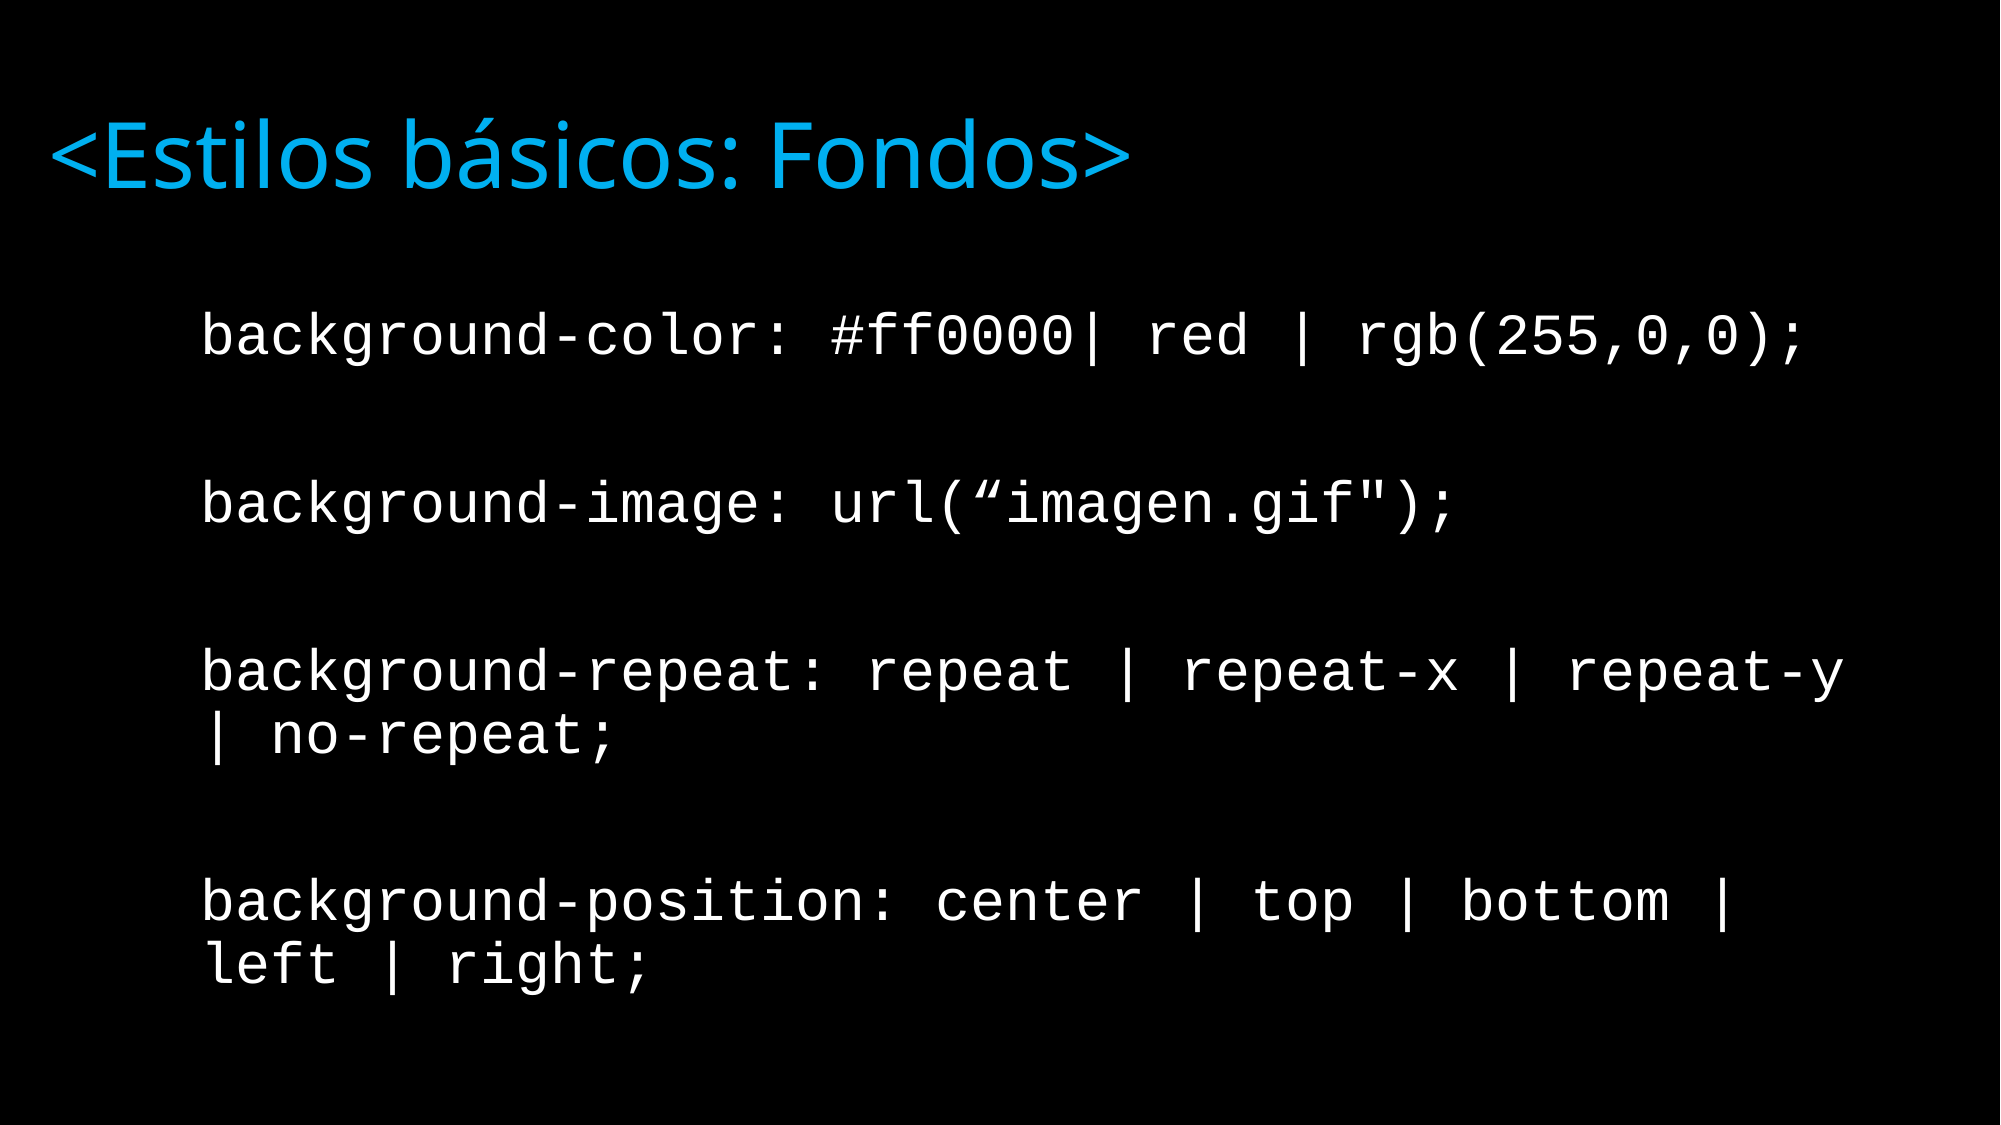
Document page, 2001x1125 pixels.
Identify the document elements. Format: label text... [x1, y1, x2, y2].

text_box <Estilos básicos: Fondos> [33, 50, 1814, 268]
list background-color: #ff0000| red | rgb(255,0,0); background-image: url(“imagen.gif"); background-repeat: repeat | repeat-x | repeat-y | no-repeat; background-position: center | top | bottom | left | right; [185, 297, 1911, 1011]
